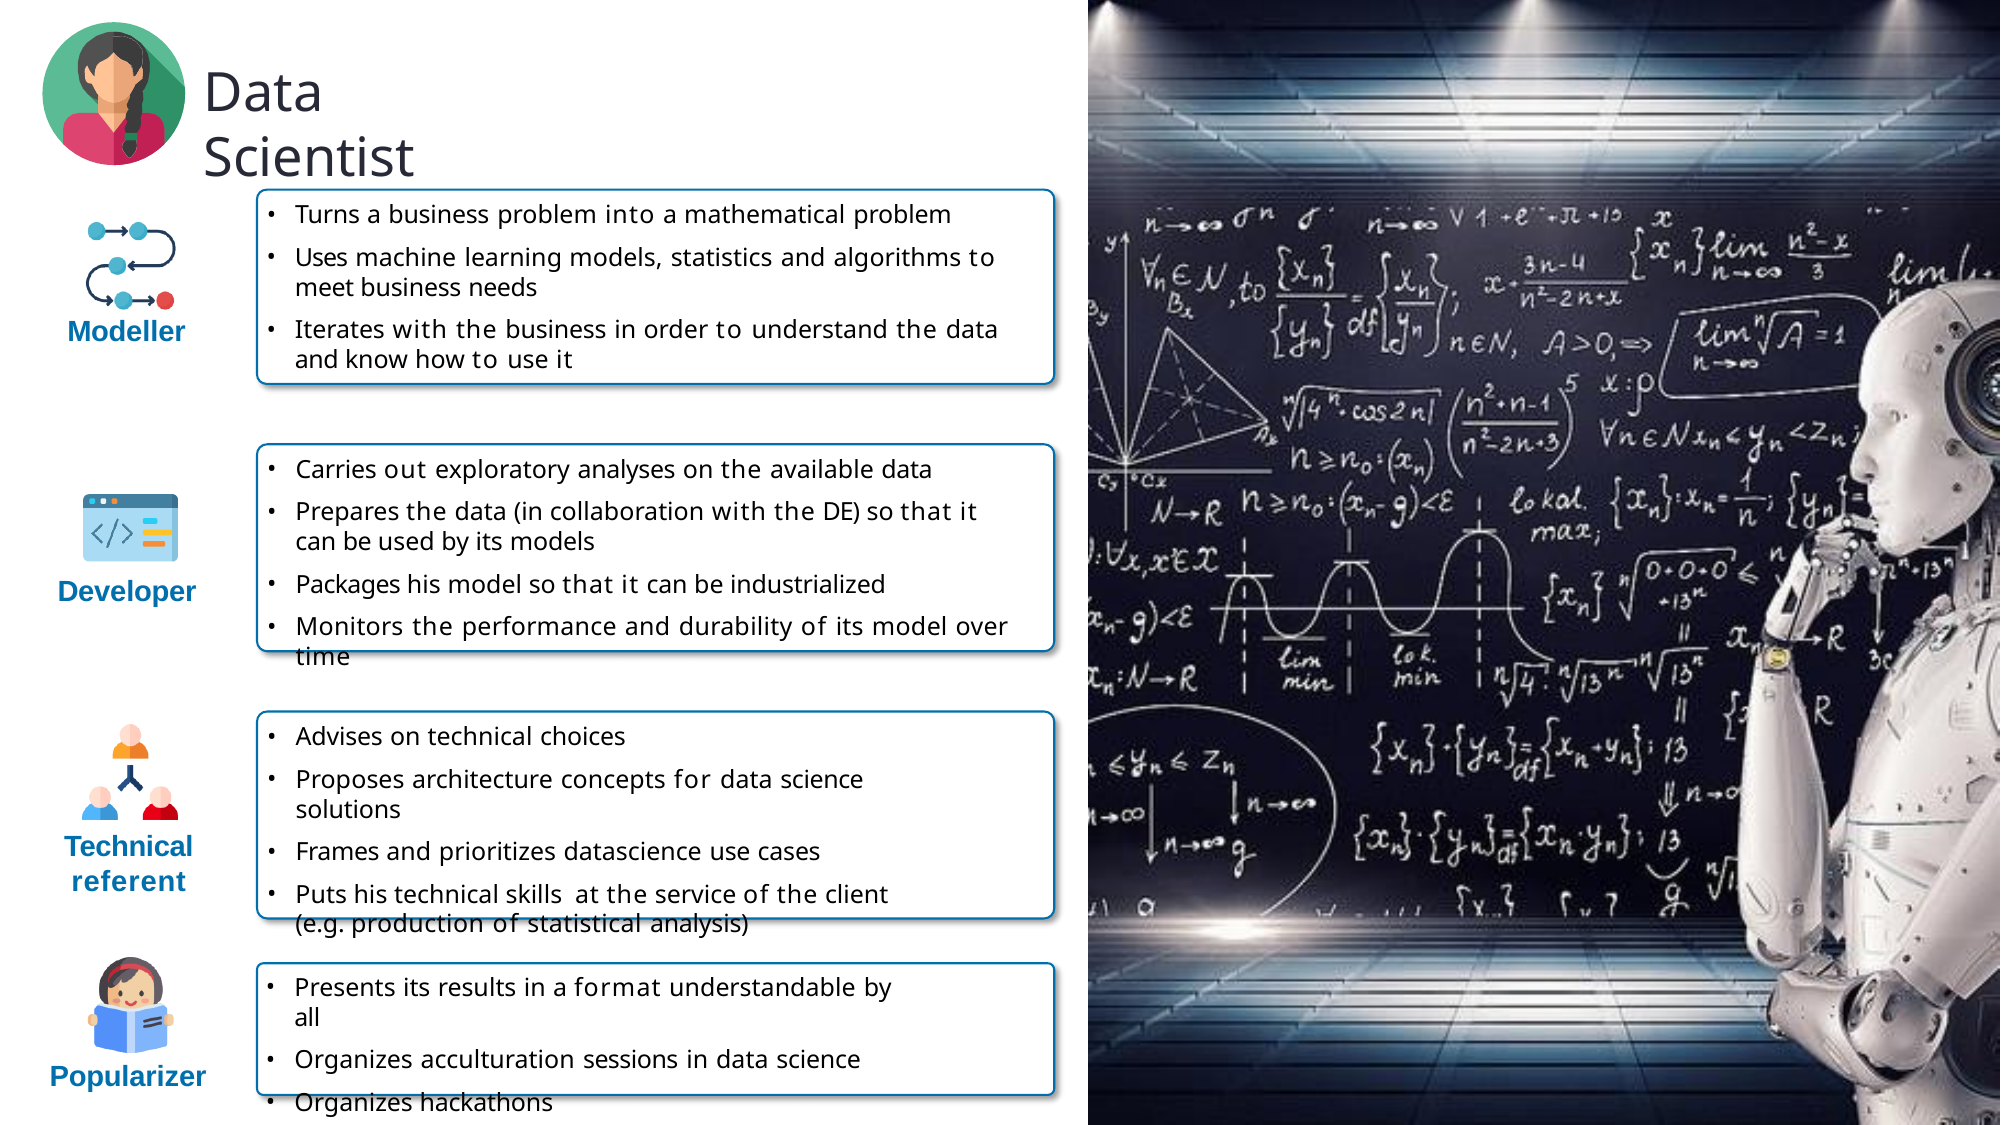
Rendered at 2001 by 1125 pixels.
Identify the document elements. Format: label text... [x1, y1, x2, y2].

picture [1088, 0, 2000, 1125]
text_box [248, 187, 1066, 402]
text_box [248, 441, 1065, 670]
title Data Scientist [201, 54, 547, 245]
picture [82, 724, 179, 820]
text_box Popularizer [47, 1055, 214, 1093]
picture [87, 957, 174, 1053]
text_box Developer [55, 569, 206, 607]
text_box Technical referent [62, 824, 199, 897]
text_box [82, 493, 179, 562]
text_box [248, 708, 1065, 937]
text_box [42, 21, 186, 166]
picture [84, 221, 176, 310]
text_box Modeller [65, 310, 196, 348]
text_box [247, 959, 1065, 1115]
